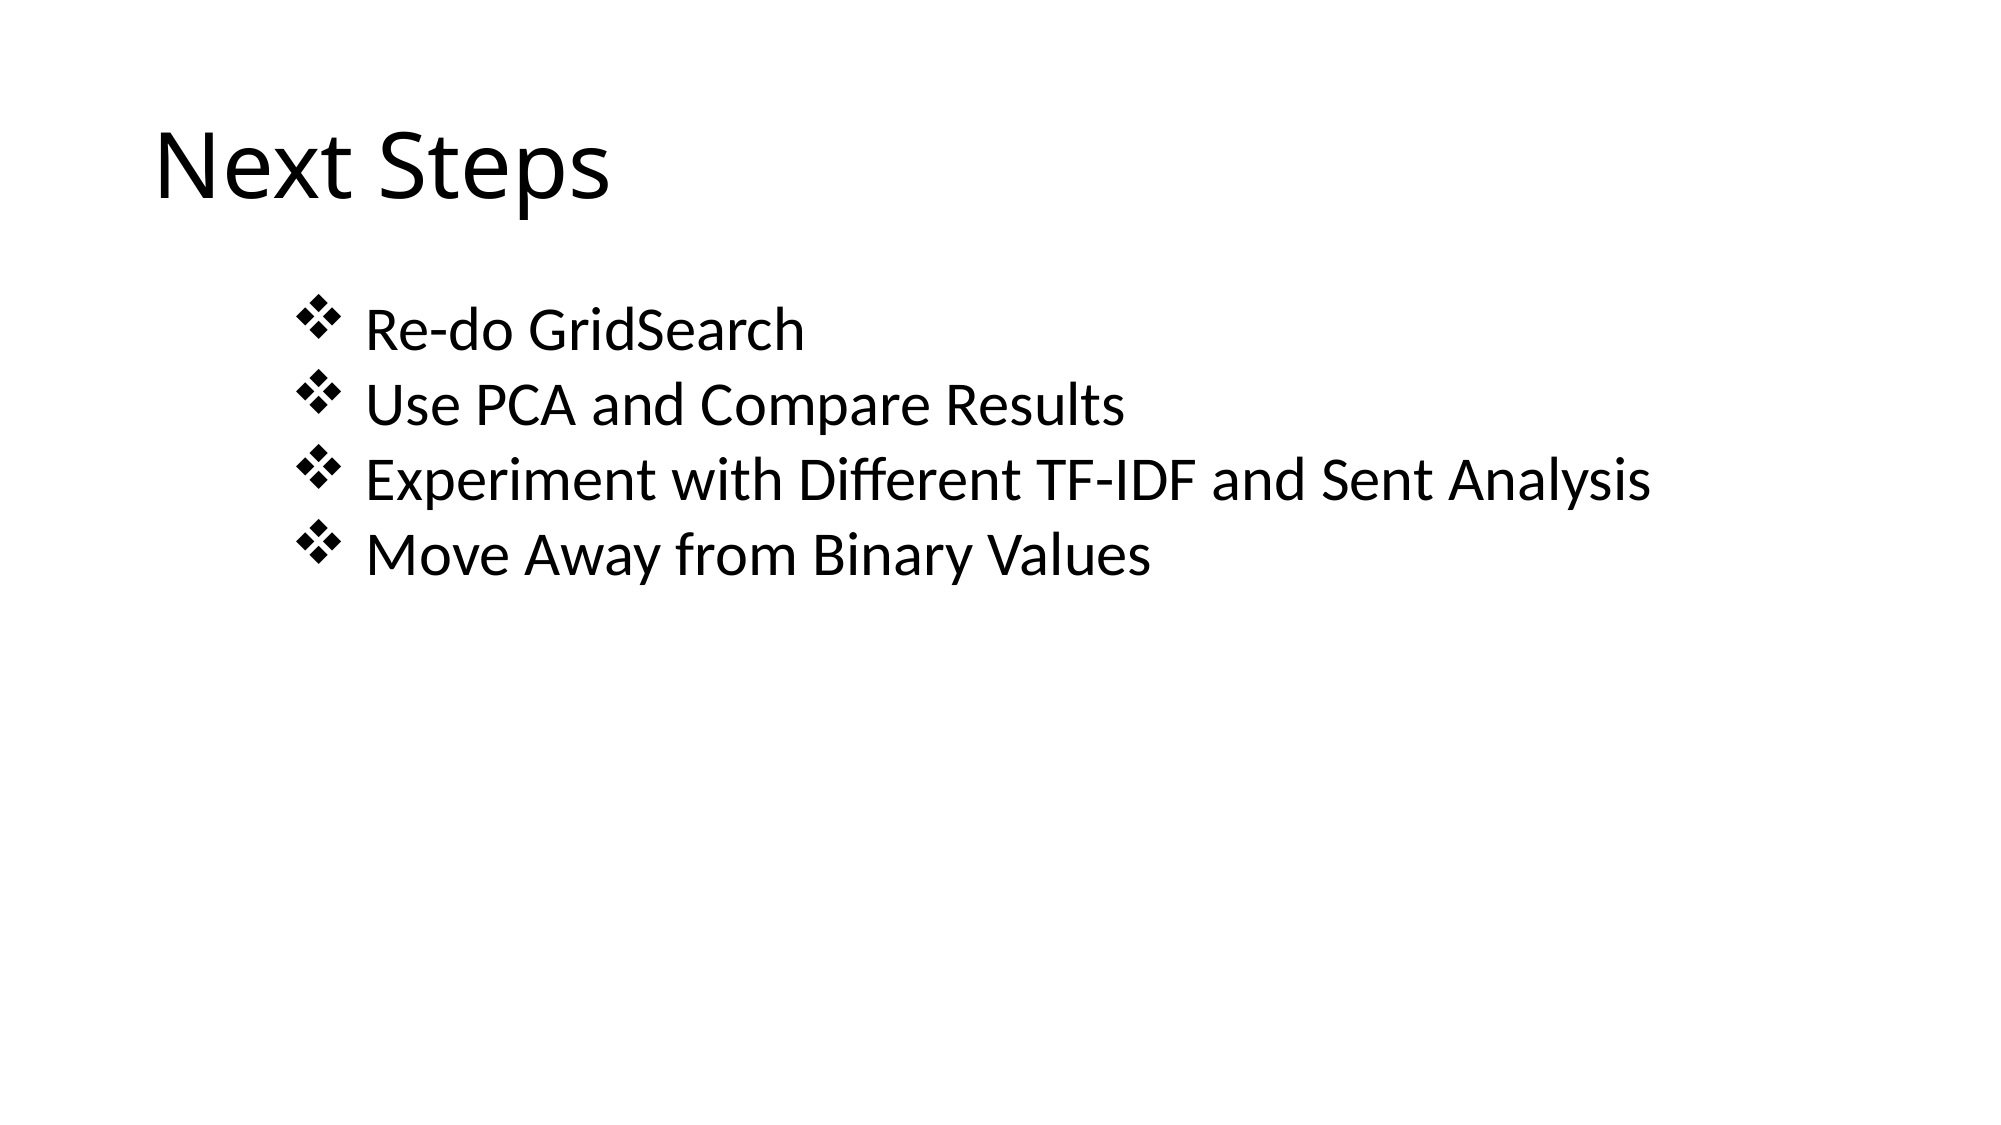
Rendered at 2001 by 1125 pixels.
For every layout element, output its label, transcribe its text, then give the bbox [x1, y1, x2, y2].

text_box Re-do GridSearch Use PCA and Compare Results Experiment with Different TF-IDF and Sent Analysis Move Away from Binary Values [276, 280, 1821, 595]
title Next Steps [137, 59, 1863, 278]
